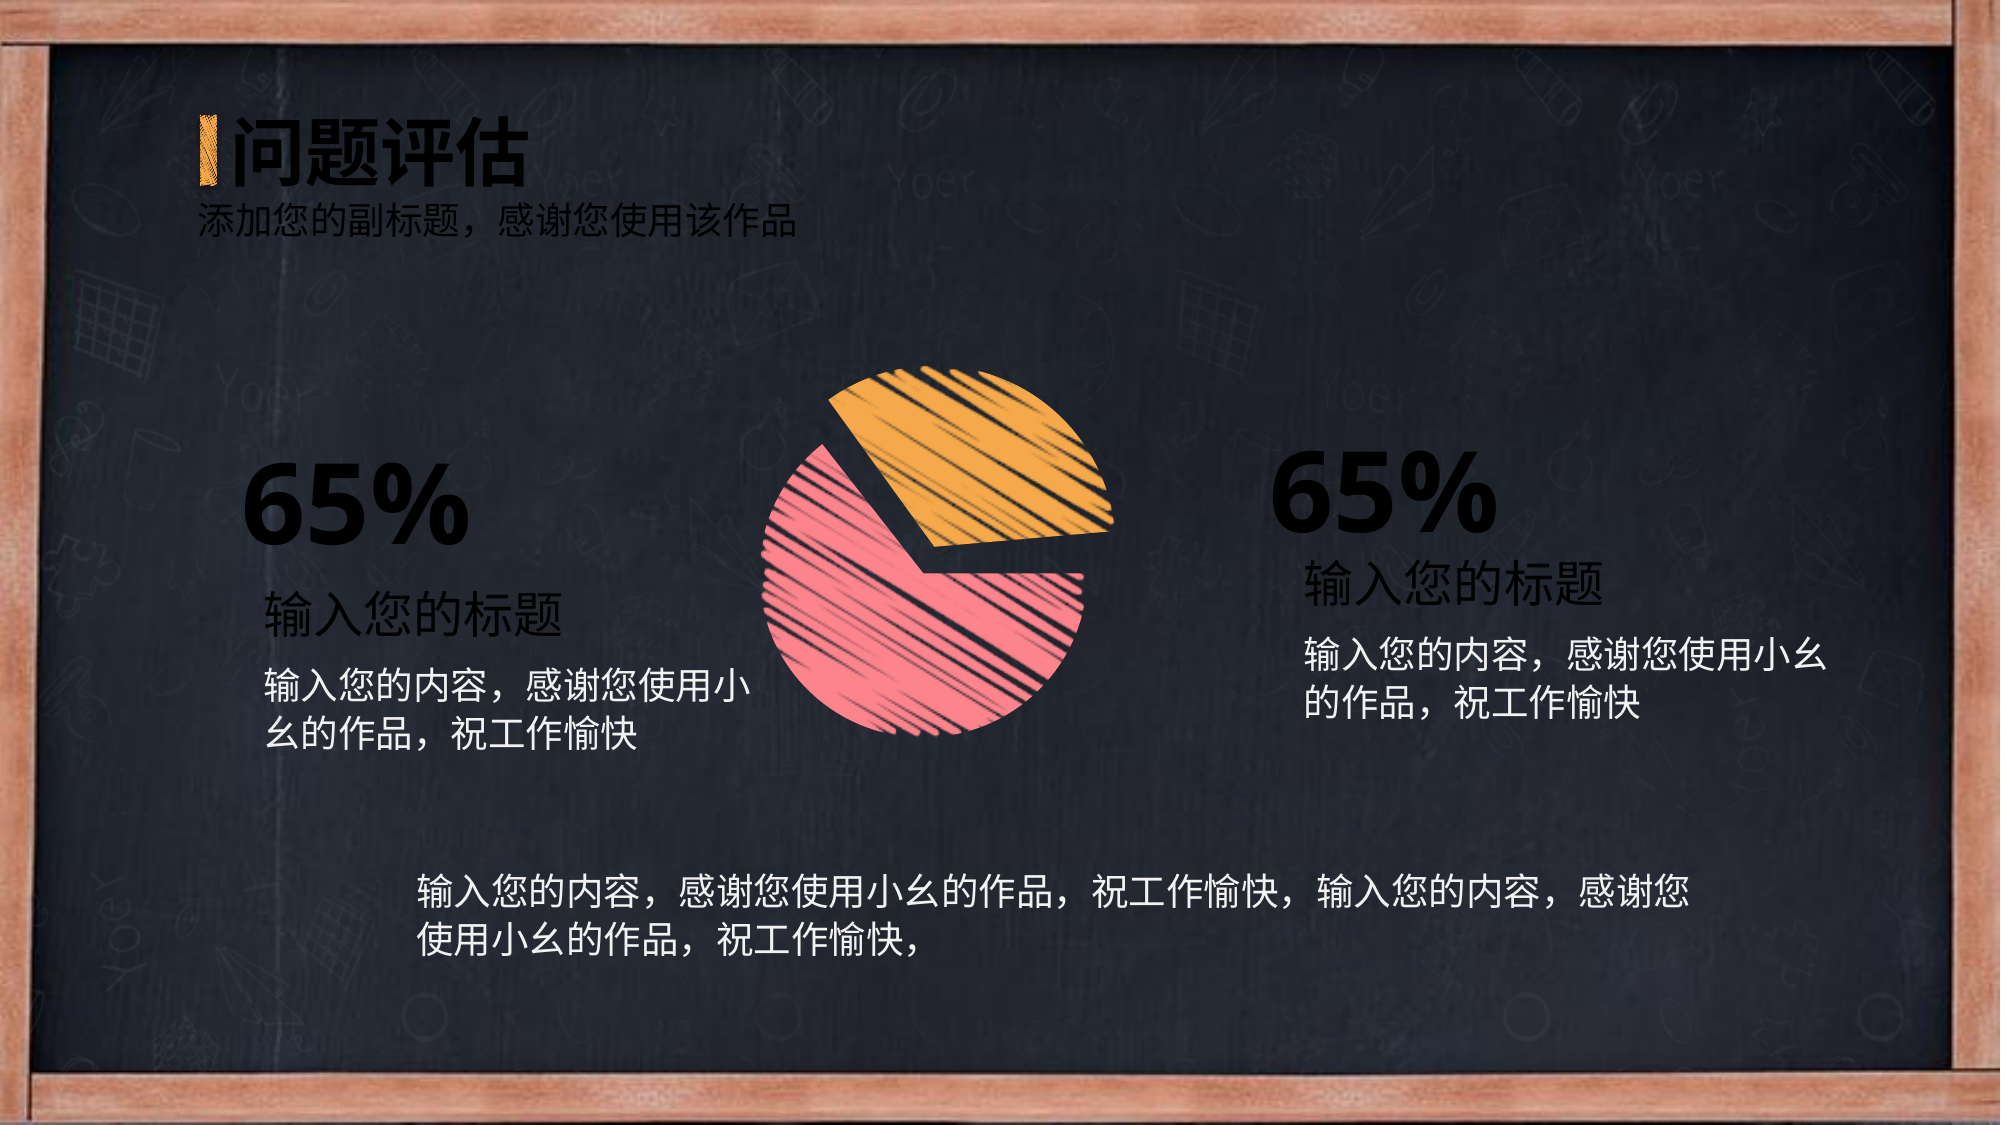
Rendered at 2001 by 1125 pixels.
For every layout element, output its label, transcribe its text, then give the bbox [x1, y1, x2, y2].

text_box 输入您的内容，感谢您使用小幺的作品，祝工作愉快 [248, 651, 797, 763]
text_box 添加您的副标题，感谢您使用该作品 [182, 189, 813, 250]
text_box 输入您的内容，感谢您使用小幺的作品，祝工作愉快 [1289, 620, 1860, 732]
text_box 输入您的标题 [248, 573, 622, 651]
text_box [198, 113, 218, 186]
text_box 问题评估 [215, 97, 546, 189]
text_box [758, 442, 1089, 739]
text_box 输入您的内容，感谢您使用小幺的作品，祝工作愉快，输入您的内容，感谢您使用小幺的作品，祝工作愉快， [401, 858, 1707, 1017]
text_box [826, 364, 1117, 548]
picture [0, 0, 2000, 1125]
text_box 65% [226, 424, 487, 575]
text_box 65% [1255, 412, 1515, 563]
text_box 输入您的标题 [1289, 542, 1662, 620]
